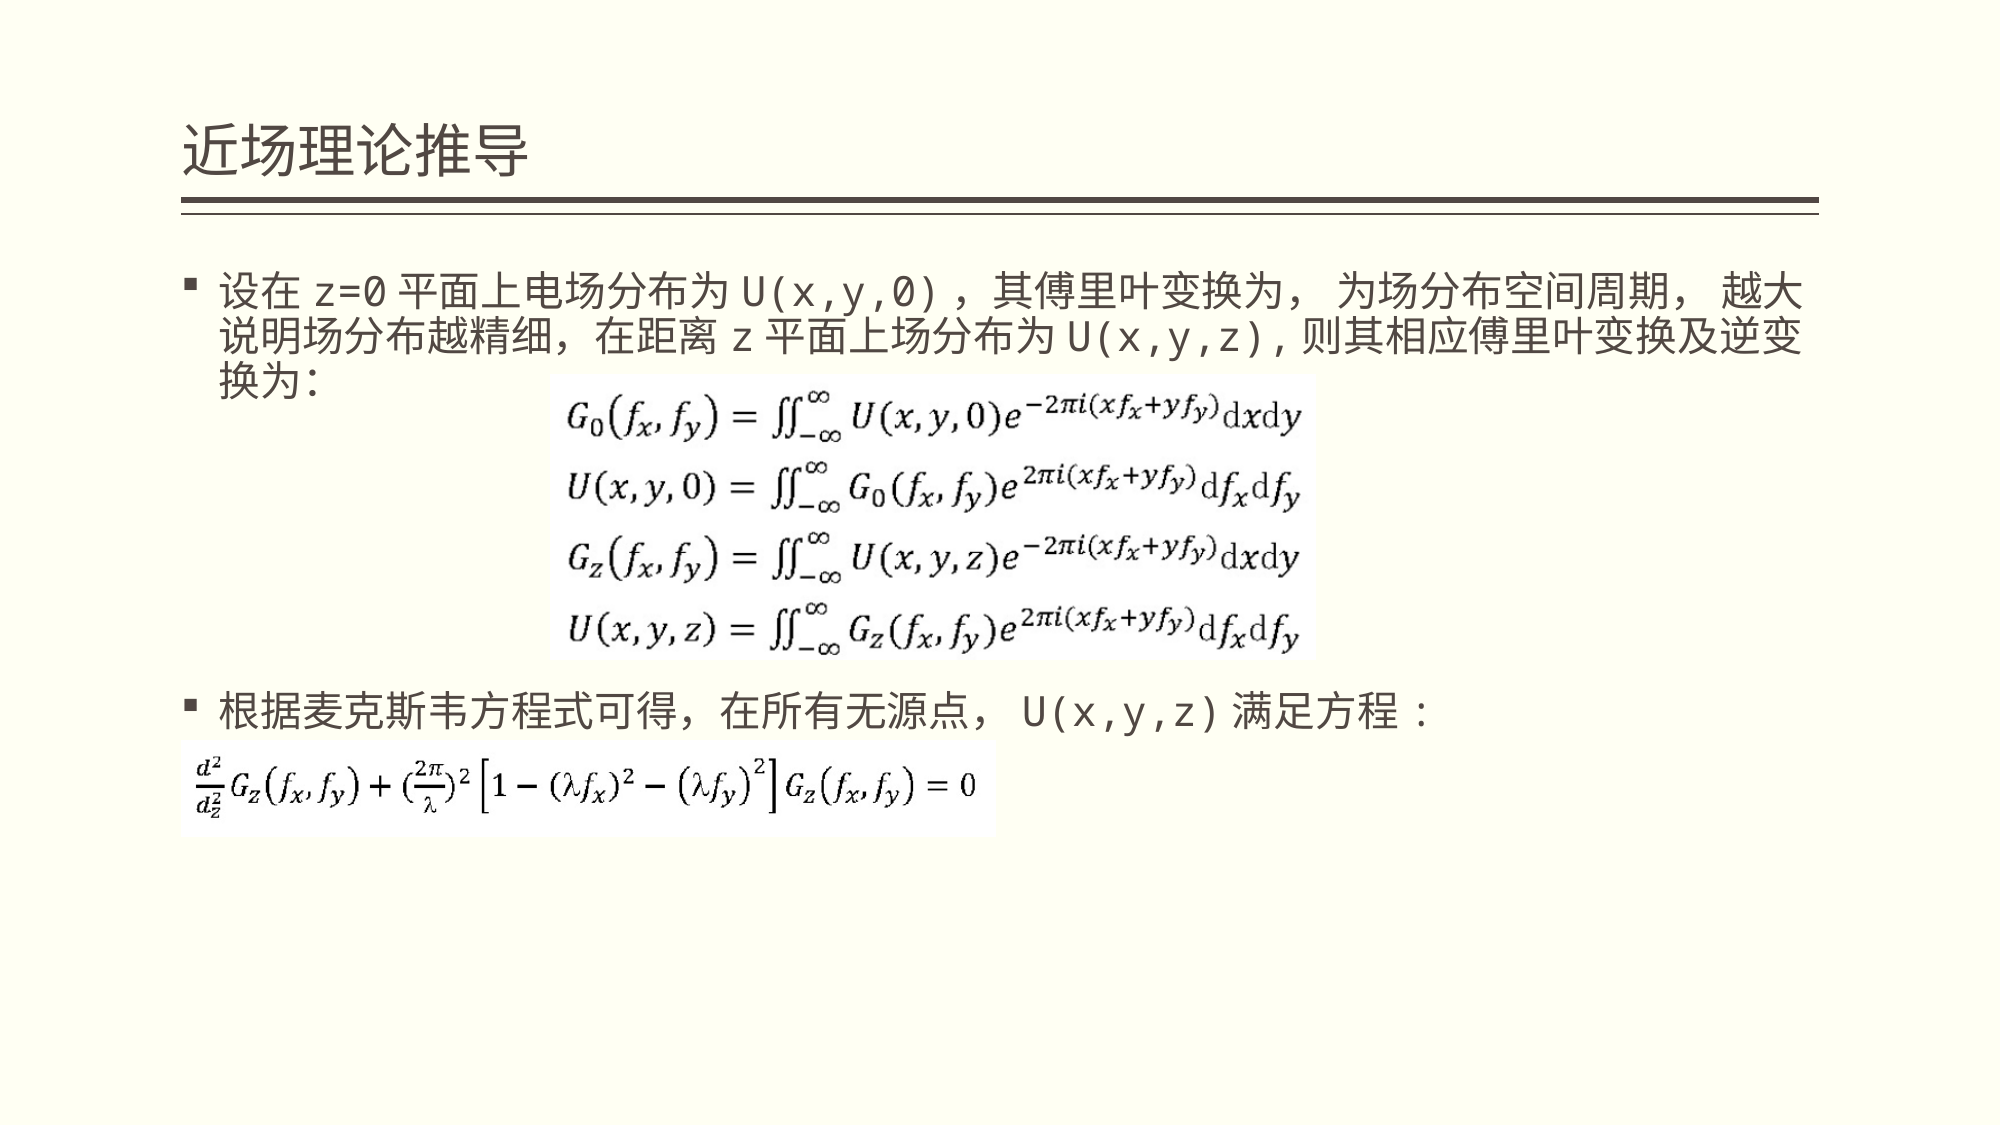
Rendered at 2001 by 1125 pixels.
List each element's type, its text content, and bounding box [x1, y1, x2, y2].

picture [550, 374, 1316, 660]
title 近场理论推导 [181, 12, 1819, 193]
picture [181, 740, 996, 837]
